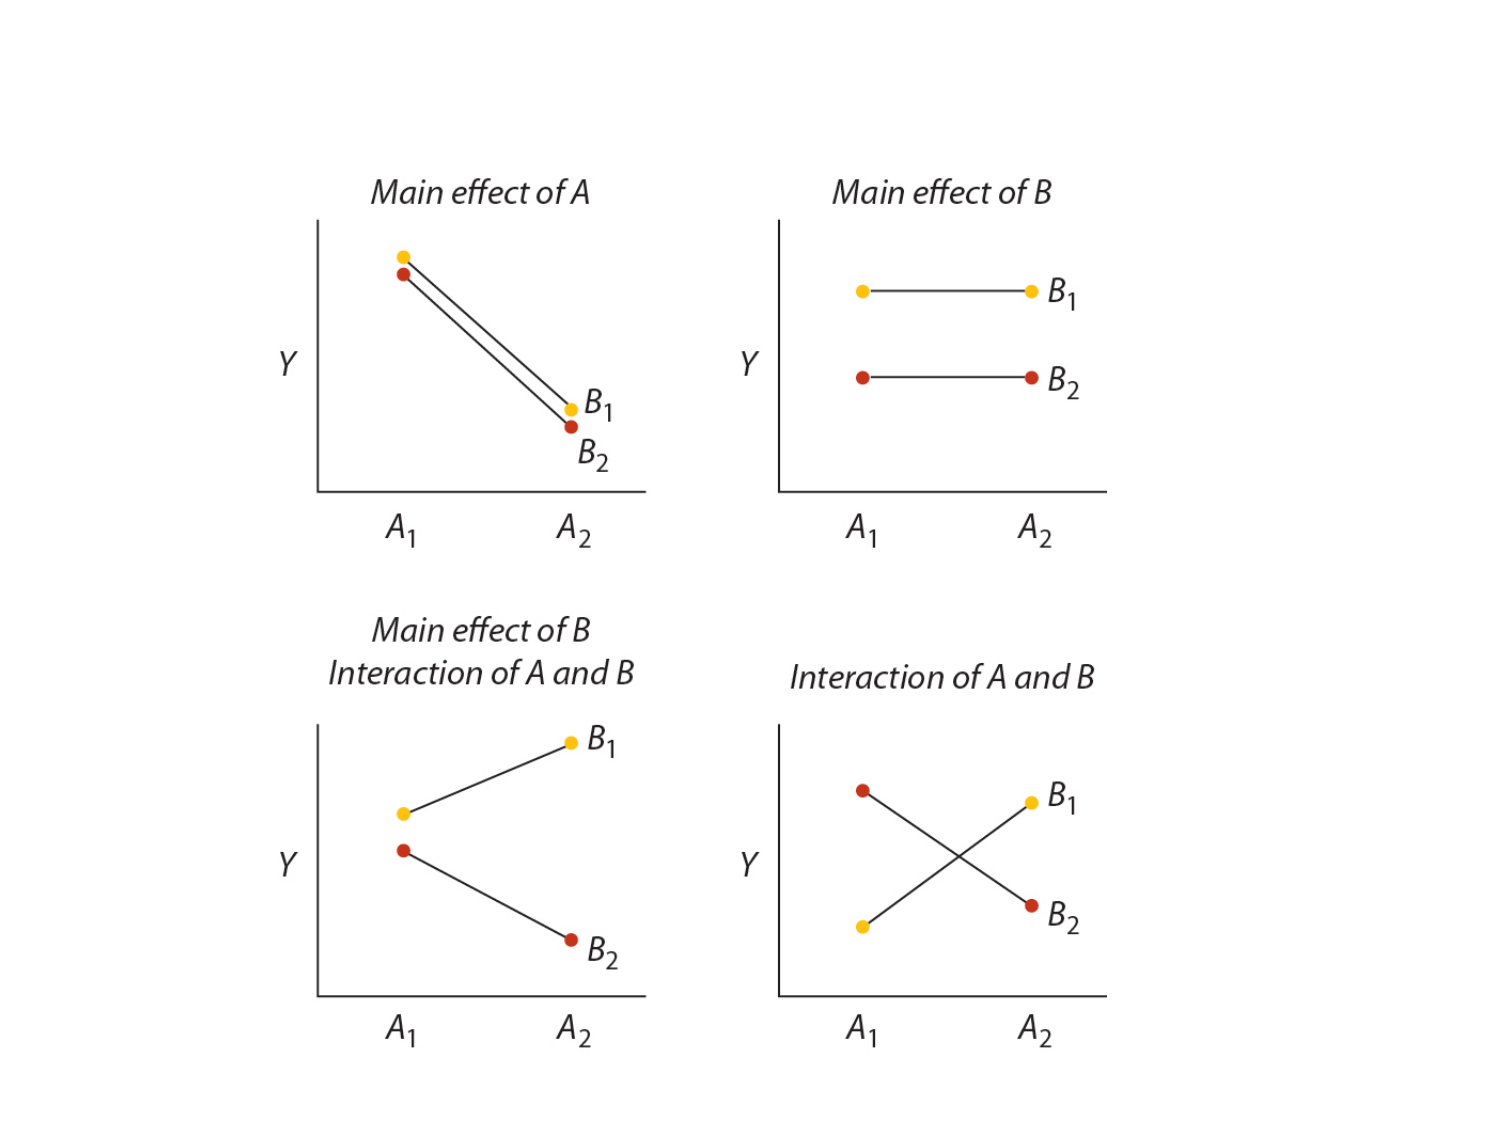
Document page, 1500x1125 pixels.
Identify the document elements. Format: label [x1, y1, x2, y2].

picture [277, 174, 1107, 1057]
